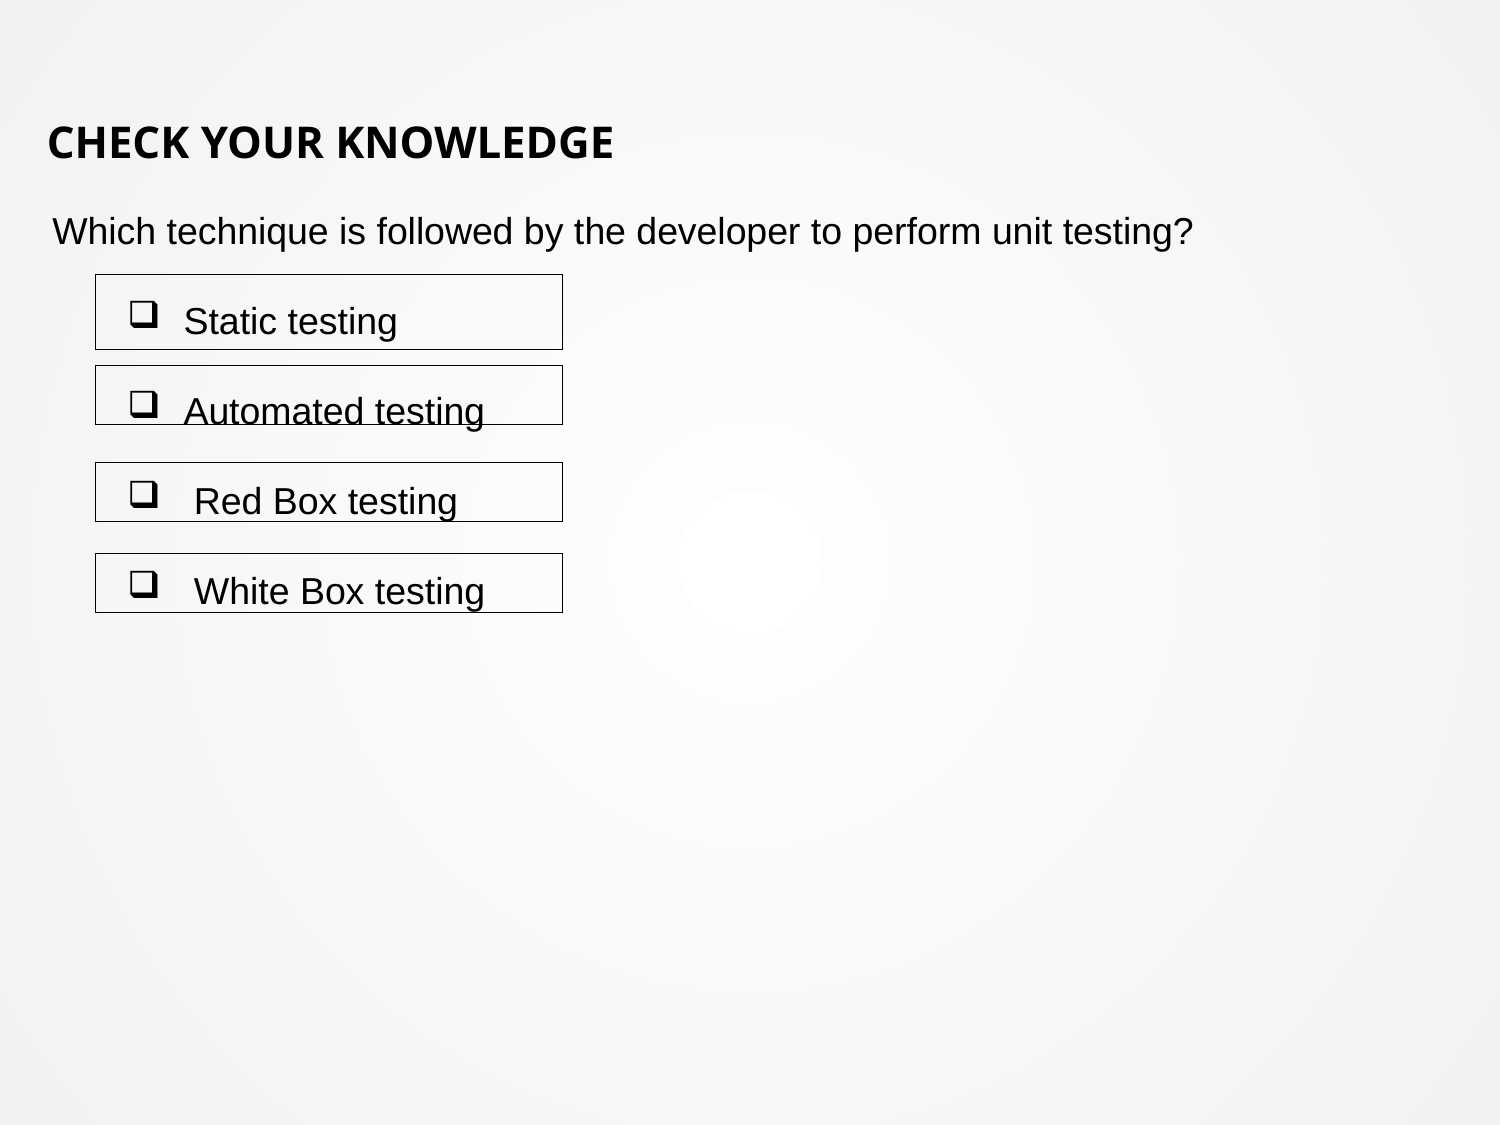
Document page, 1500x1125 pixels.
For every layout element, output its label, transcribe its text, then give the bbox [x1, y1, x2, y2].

text_box Which technique is followed by the developer to perform unit testing? Static testing Automated testing Red Box testing White Box testing [37, 199, 1263, 620]
text_box [94, 274, 563, 350]
text_box [94, 365, 563, 426]
title Check Your Knowledge [46, 0, 1454, 167]
text_box [94, 552, 563, 613]
text_box [94, 461, 563, 523]
